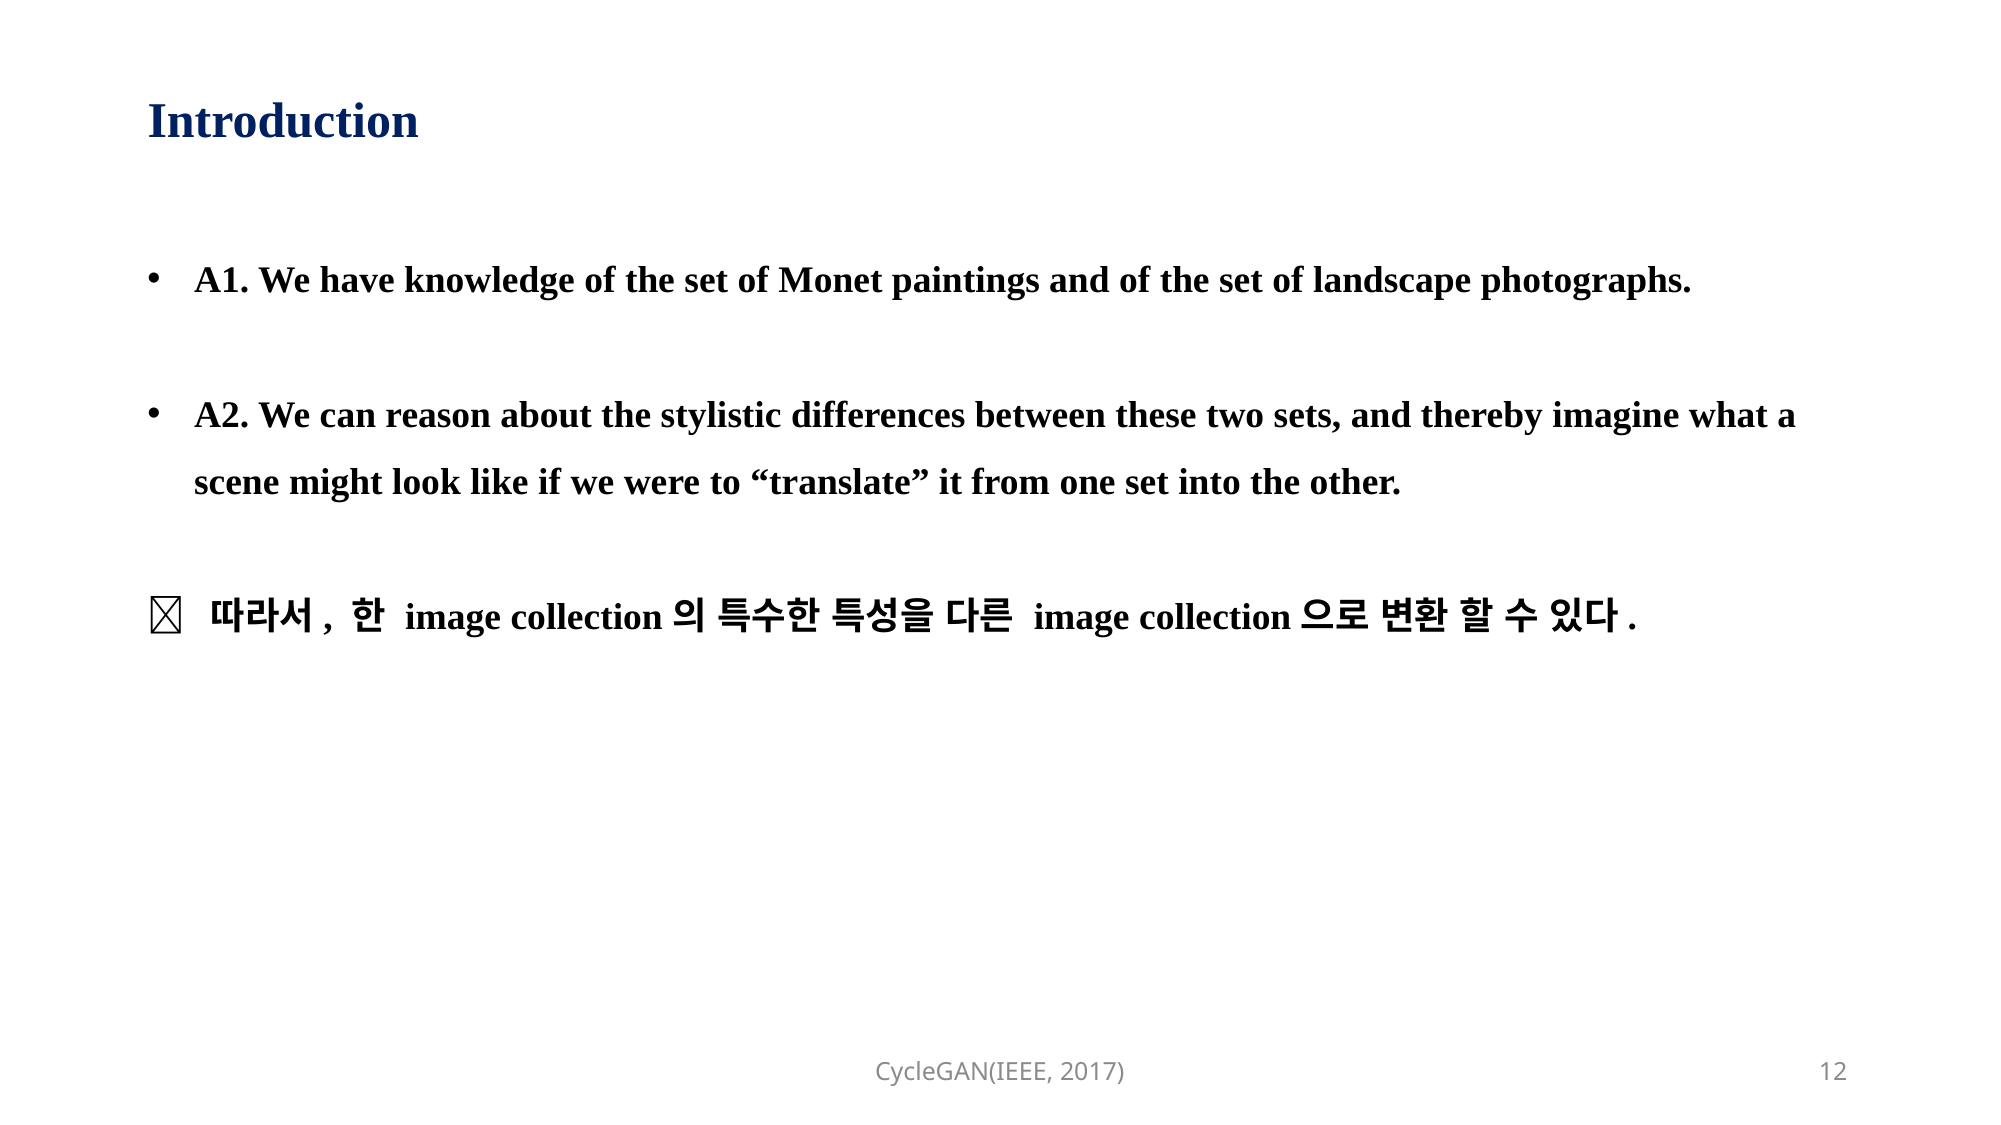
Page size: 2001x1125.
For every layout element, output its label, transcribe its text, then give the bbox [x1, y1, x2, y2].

text_box A1. We have knowledge of the set of Monet paintings and of the set of landscape photographs. A2. We can reason about the stylistic differences between these two sets, and thereby imagine what a scene might look like if we were to “translate” it from one set into the other.  따라서, 한 image collection의 특수한 특성을 다른 image collection으로 변환 할 수 있다. [132, 224, 1895, 1002]
title Introduction [132, 73, 1895, 169]
slide_number 12 [1412, 1042, 1863, 1103]
footer CycleGAN(IEEE, 2017) [662, 1042, 1338, 1103]
